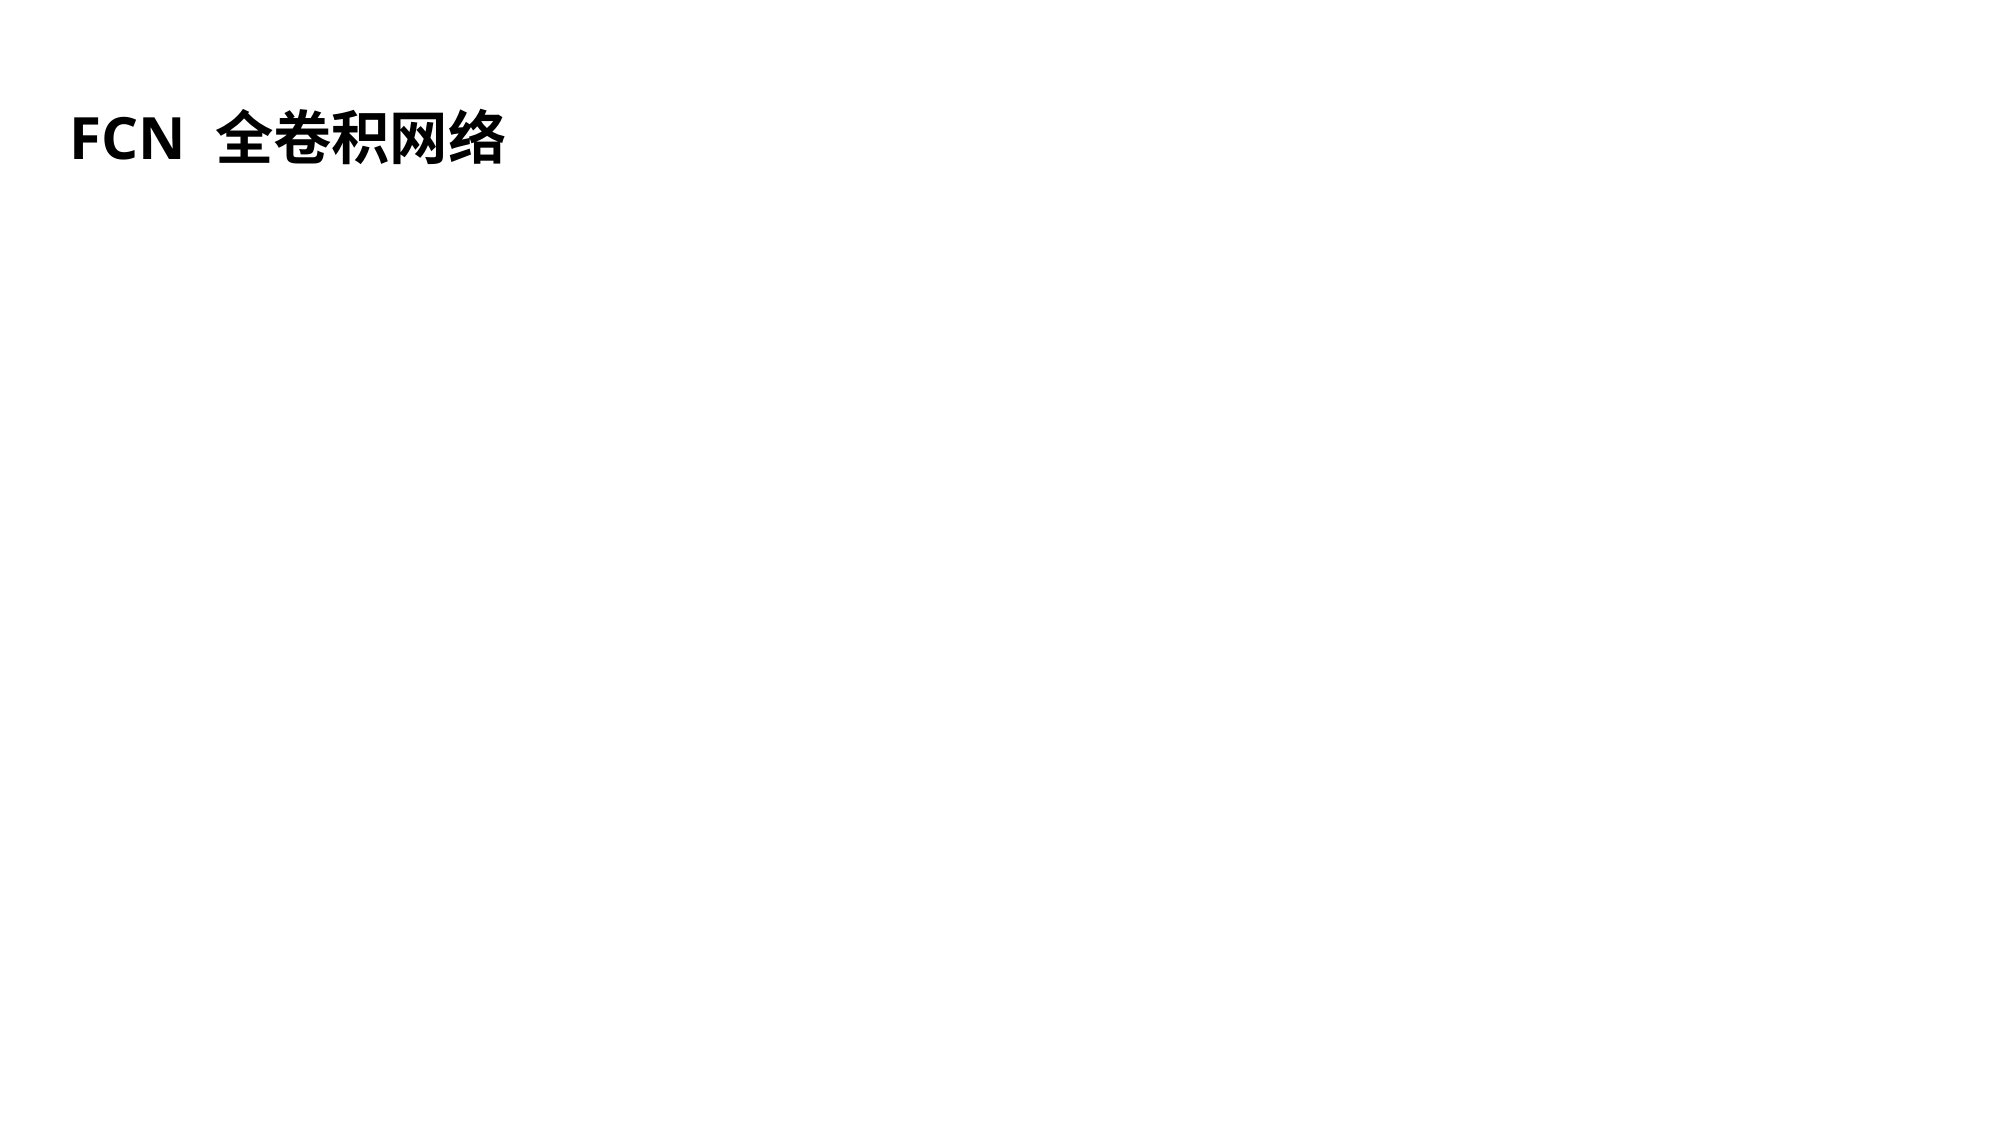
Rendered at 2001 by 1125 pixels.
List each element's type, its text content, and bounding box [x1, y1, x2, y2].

text_box FCN 全卷积网络 [54, 94, 556, 179]
